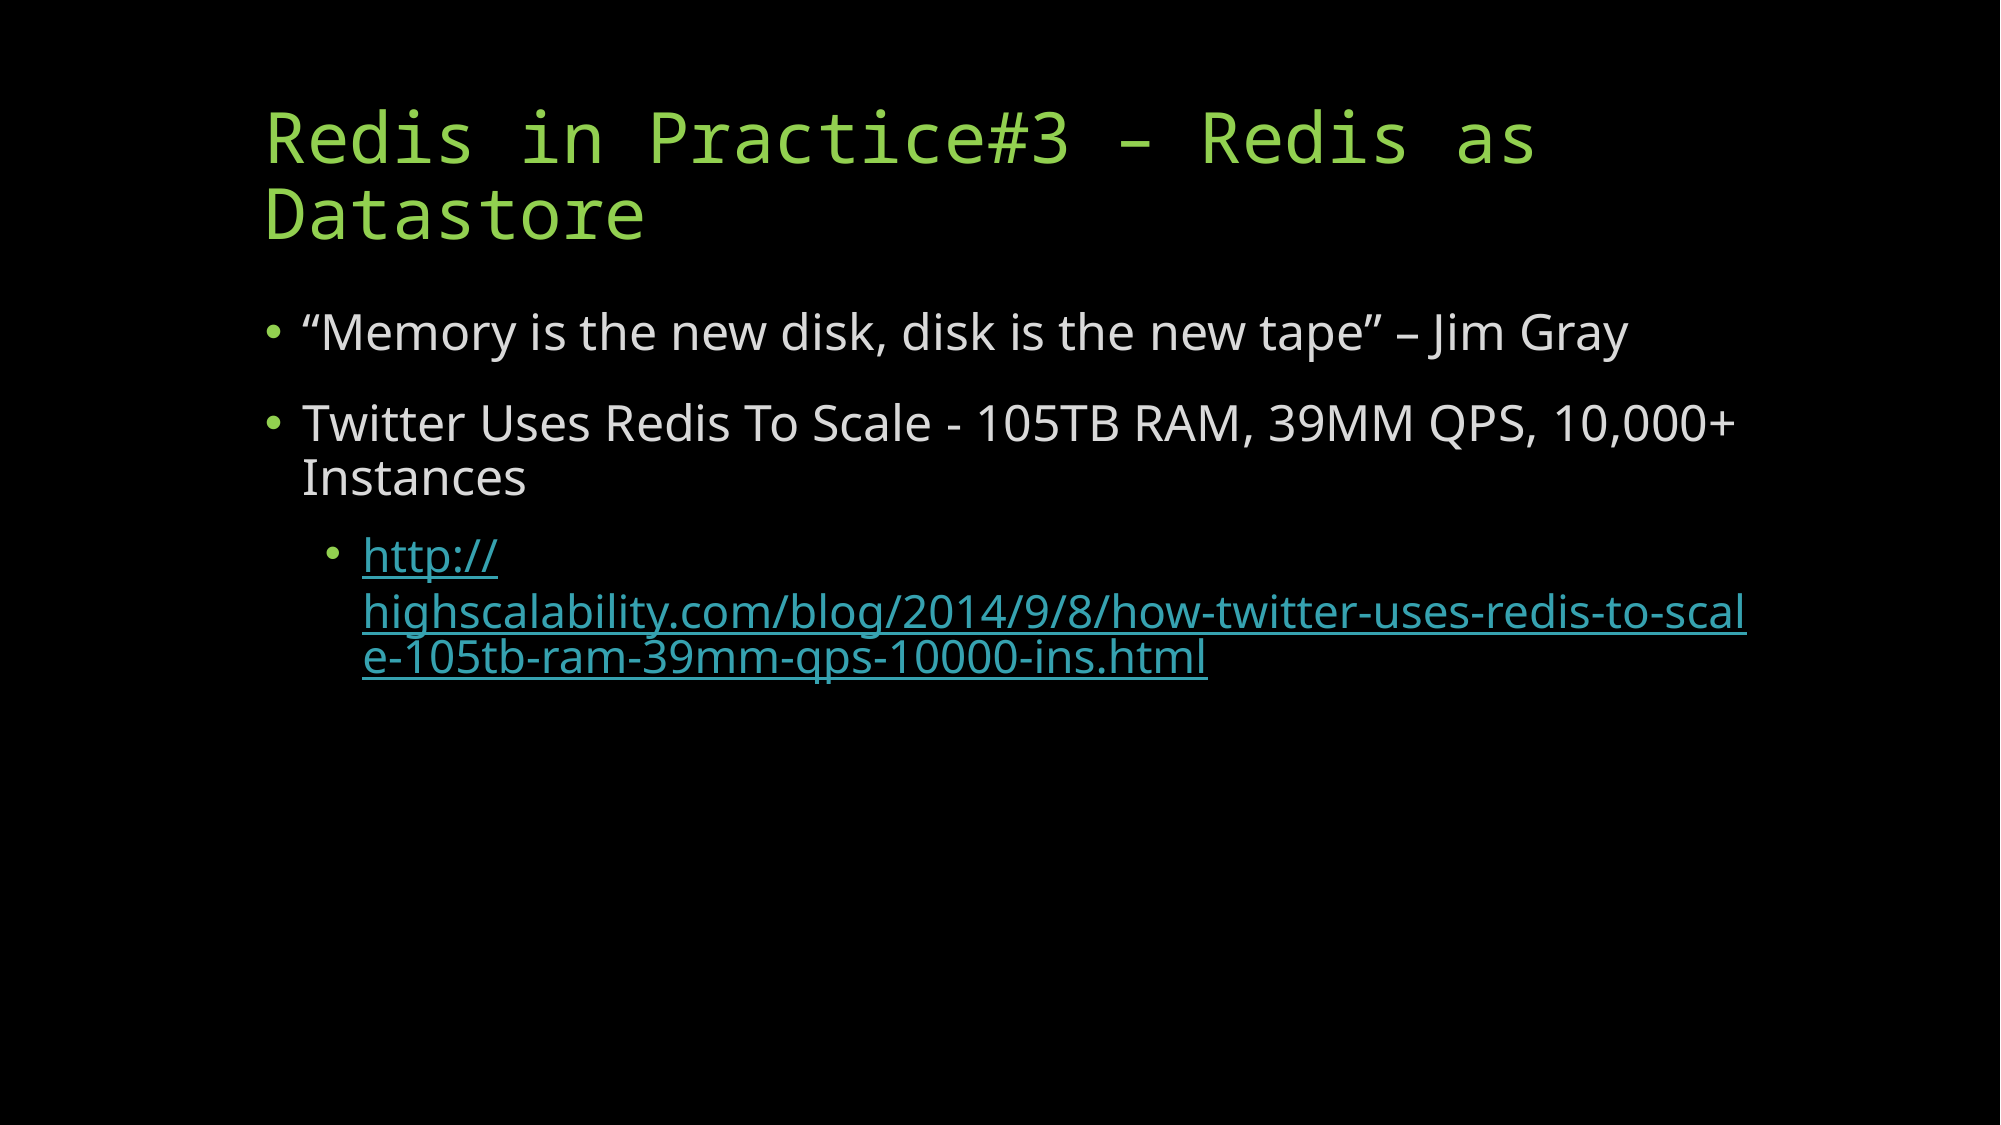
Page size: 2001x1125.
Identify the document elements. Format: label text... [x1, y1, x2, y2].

title Redis in Practice#3 – Redis as Datastore [249, 75, 1750, 263]
list “Memory is the new disk, disk is the new tape” – Jim Gray Twitter Uses Redis To Scale - 105TB RAM, 39MM QPS, 10,000+ Instances http://highscalability.com/blog/2014/9/8/how-twitter-uses-redis-to-scale-105tb-ram-39mm-qps-10000-ins.html [249, 299, 1780, 1000]
